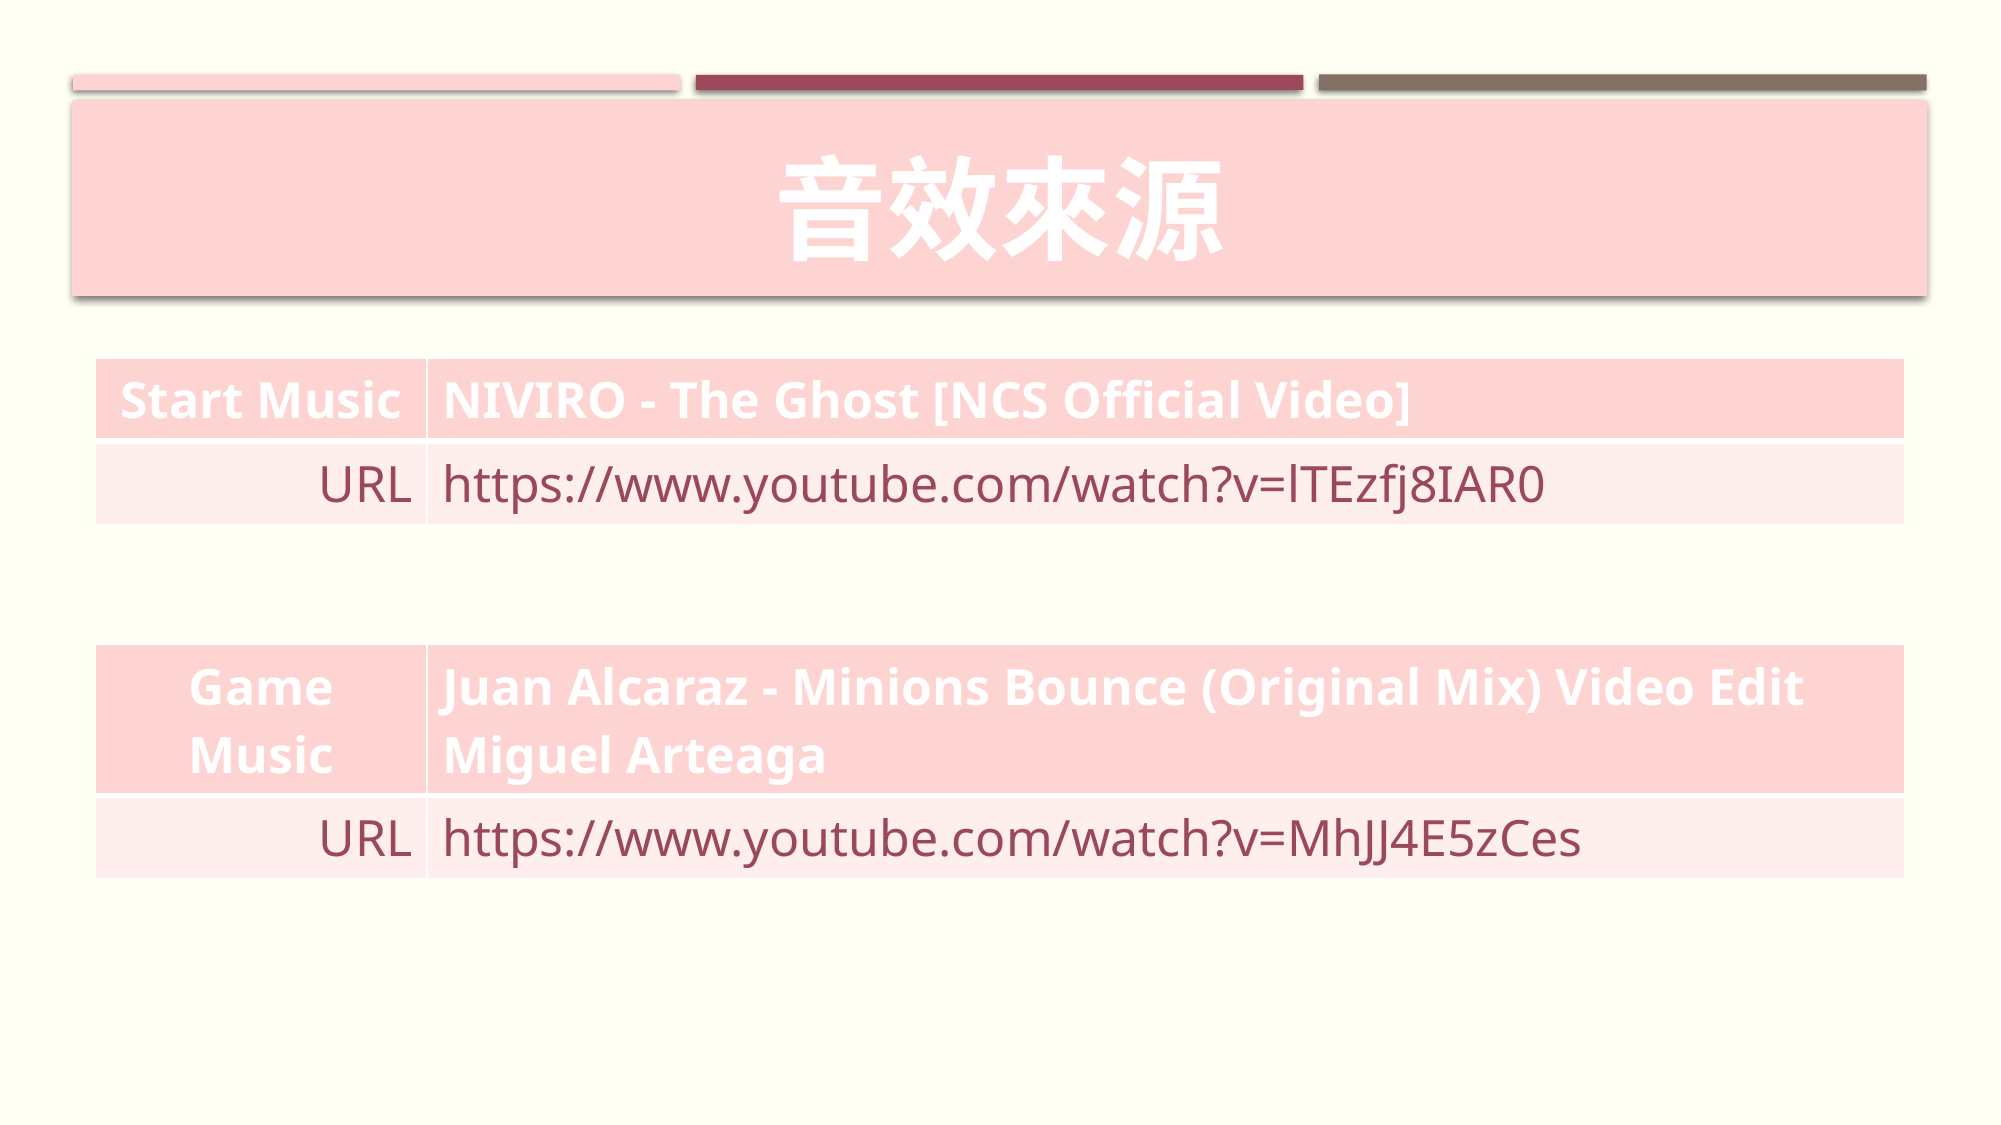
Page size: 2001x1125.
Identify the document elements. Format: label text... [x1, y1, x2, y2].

table_header Juan Alcaraz - Minions Bounce (Original Mix) Video Edit Miguel Arteaga [428, 645, 1904, 793]
table_cell URL [96, 798, 426, 878]
table_cell https://www.youtube.com/watch?v=lTEzfj8IAR0 [428, 444, 1904, 524]
table_header Start Music [96, 359, 426, 438]
table_cell https://www.youtube.com/watch?v=MhJJ4E5zCes [428, 798, 1904, 878]
title 音效來源 [95, 115, 1905, 282]
table_header NIVIRO - The Ghost [NCS Official Video] [428, 359, 1904, 438]
table_header Game Music [96, 645, 426, 793]
table_cell URL [96, 444, 426, 524]
